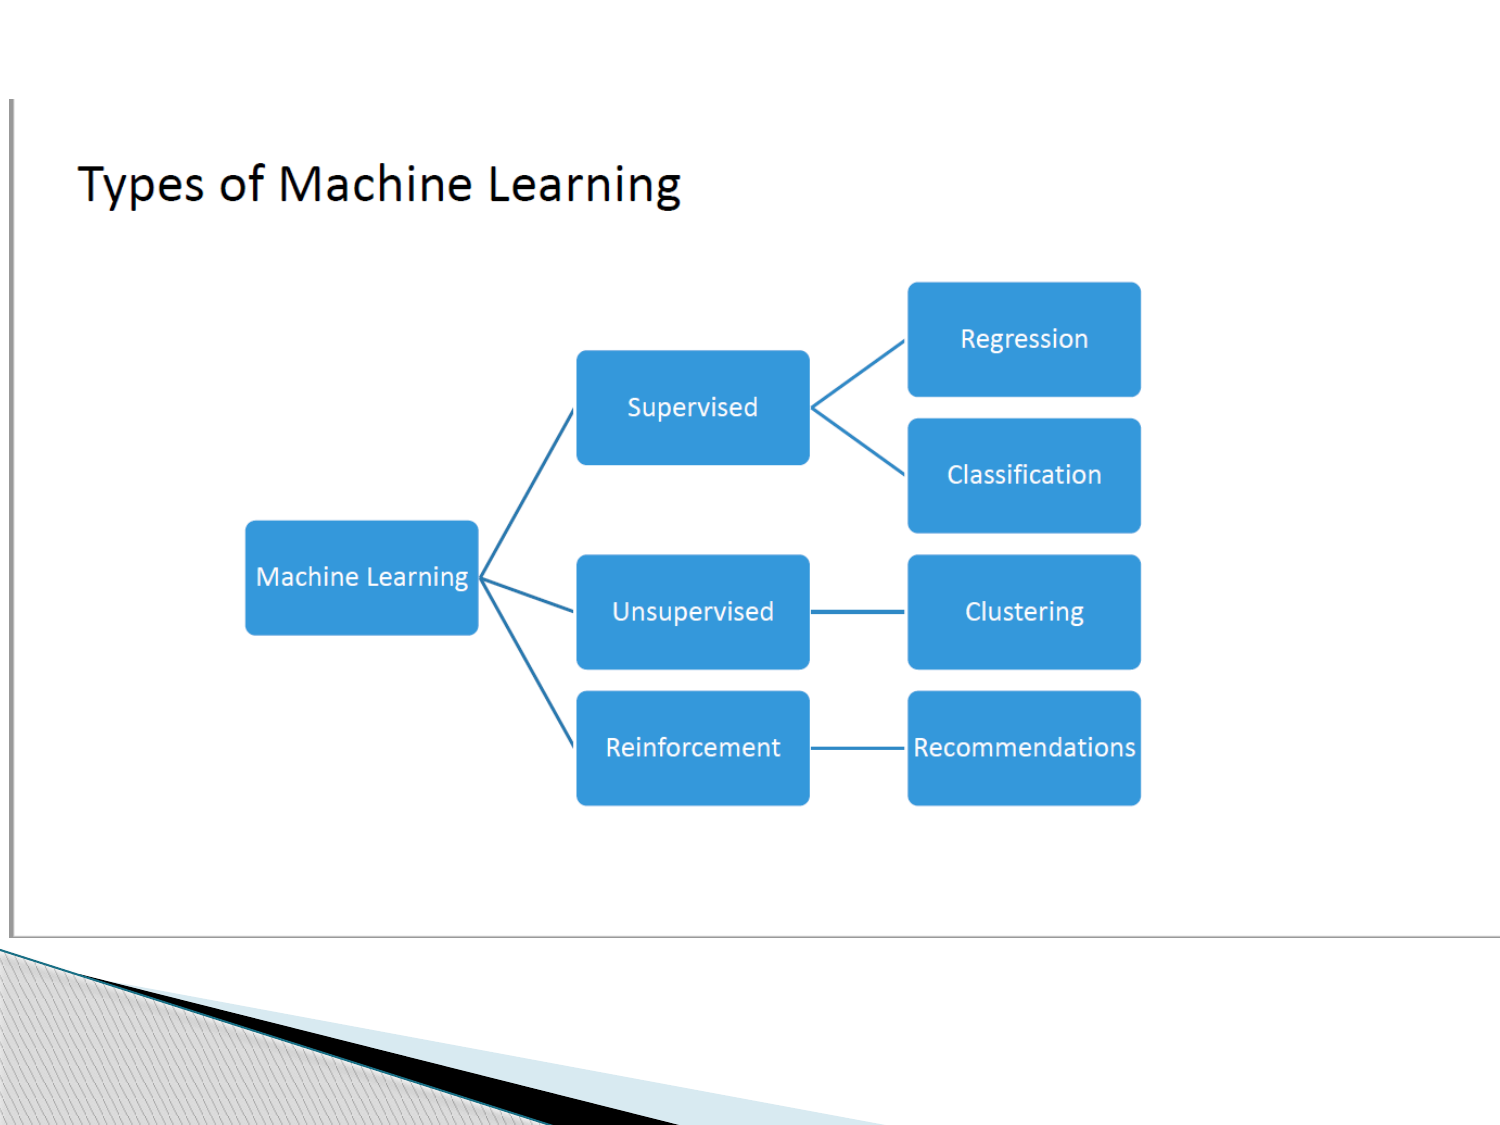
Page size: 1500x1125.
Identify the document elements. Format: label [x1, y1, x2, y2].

picture [9, 99, 1500, 938]
